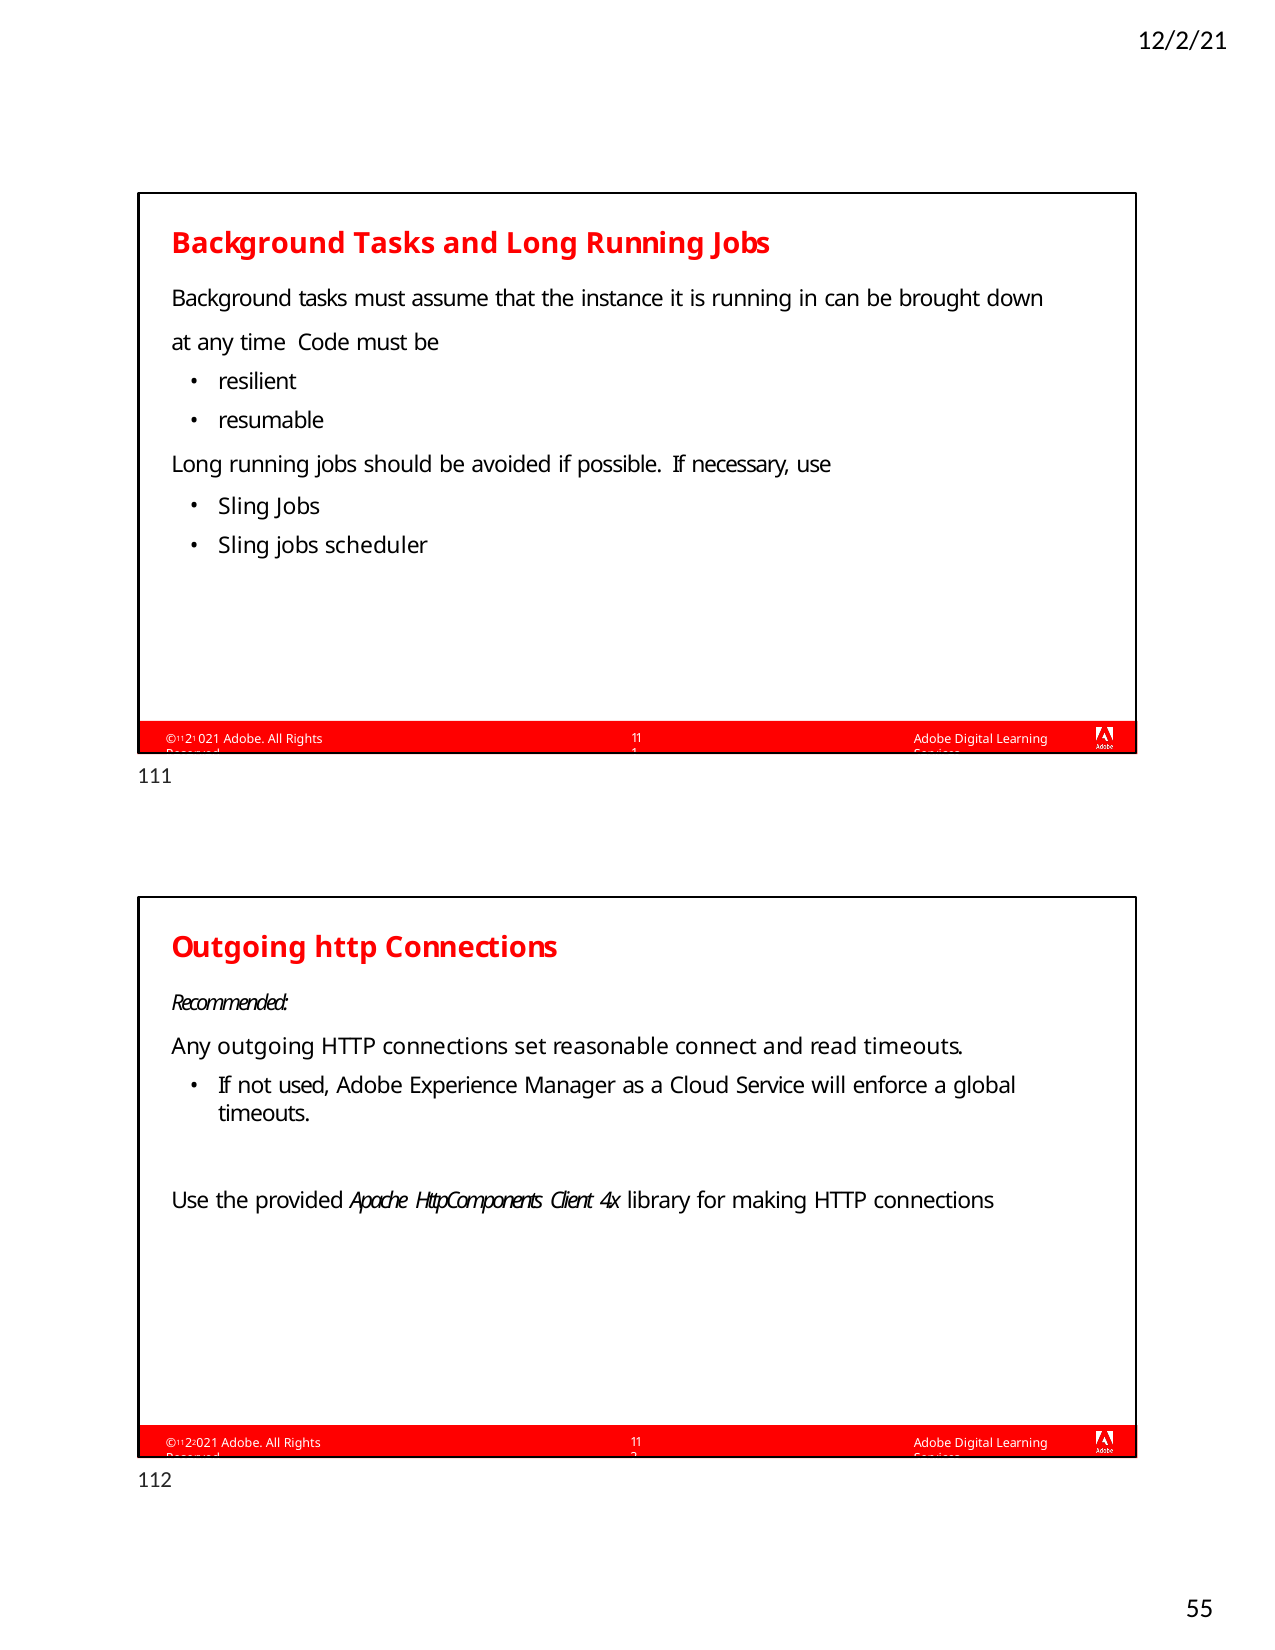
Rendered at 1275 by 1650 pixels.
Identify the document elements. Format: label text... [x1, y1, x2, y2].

text_box [138, 192, 1137, 720]
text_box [137, 1424, 1138, 1459]
text_box 112 [135, 1466, 175, 1492]
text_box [137, 720, 1138, 755]
text_box 12/2/21 [1135, 20, 1230, 55]
text_box 111 [135, 761, 175, 788]
text_box [138, 896, 1137, 1424]
slide_number 55 [1179, 1589, 1234, 1650]
